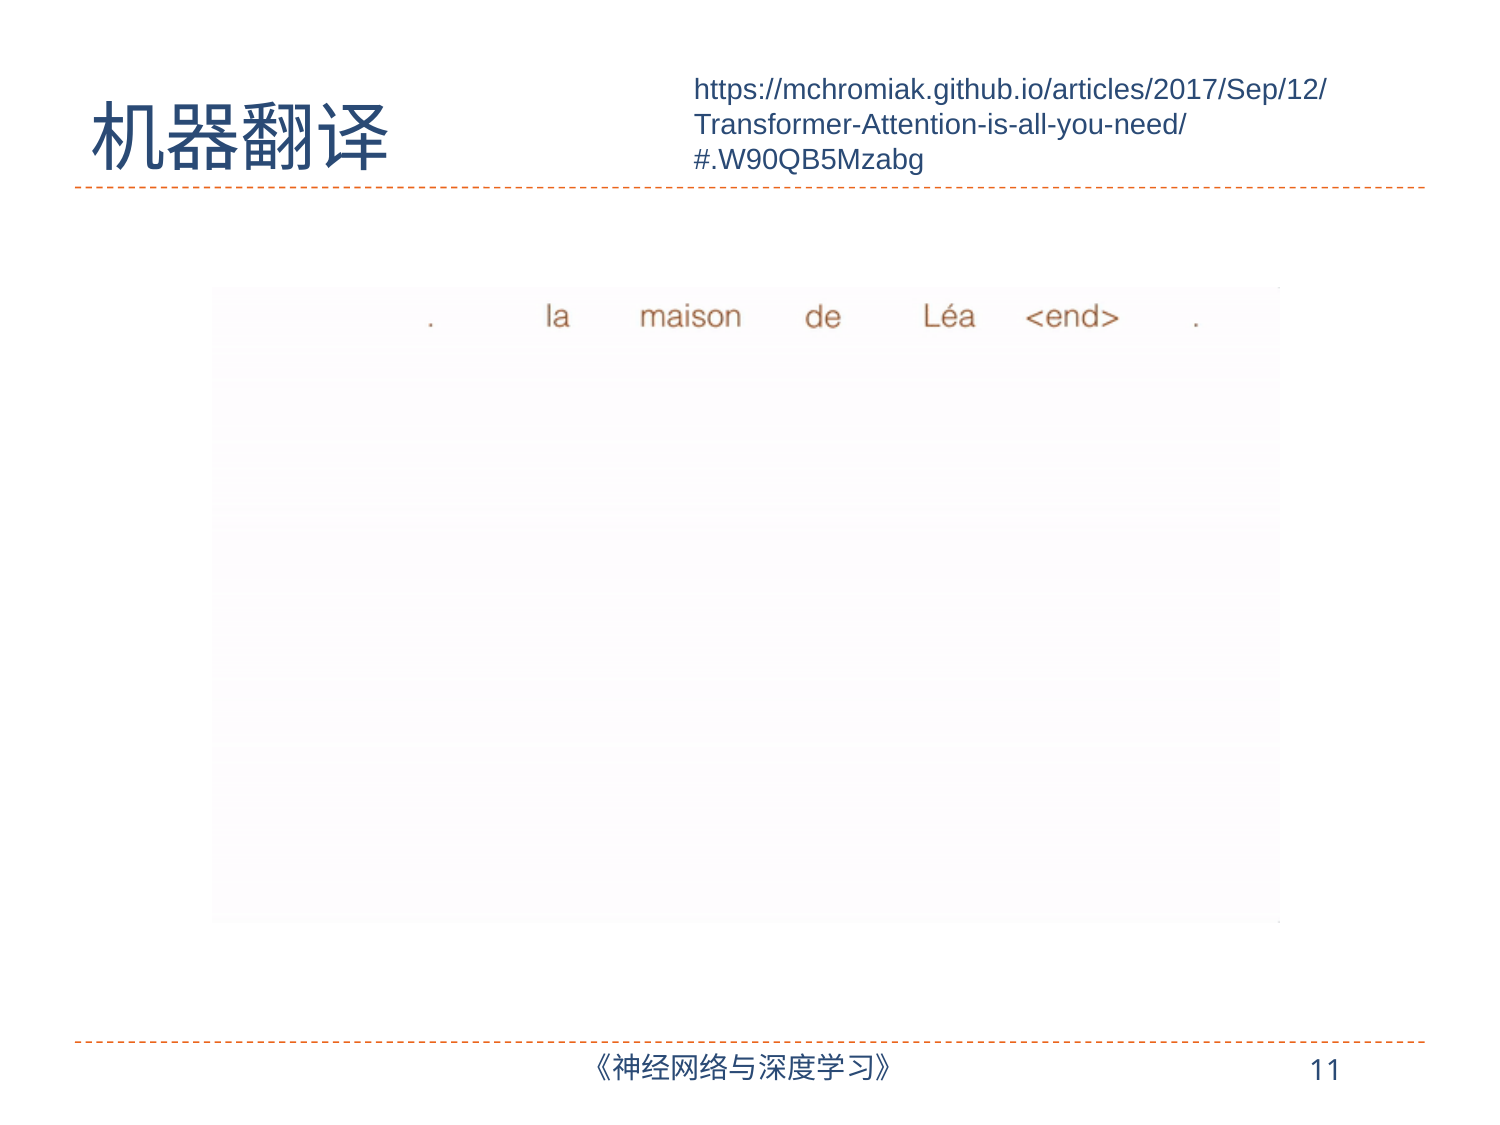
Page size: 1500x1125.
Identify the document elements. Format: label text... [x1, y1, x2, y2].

picture [212, 287, 1280, 923]
text_box https://mchromiak.github.io/articles/2017/Sep/12/Transformer-Attention-is-all-you-need/#.W90QB5Mzabg [679, 63, 1430, 183]
title 机器翻译 [75, 24, 1425, 188]
